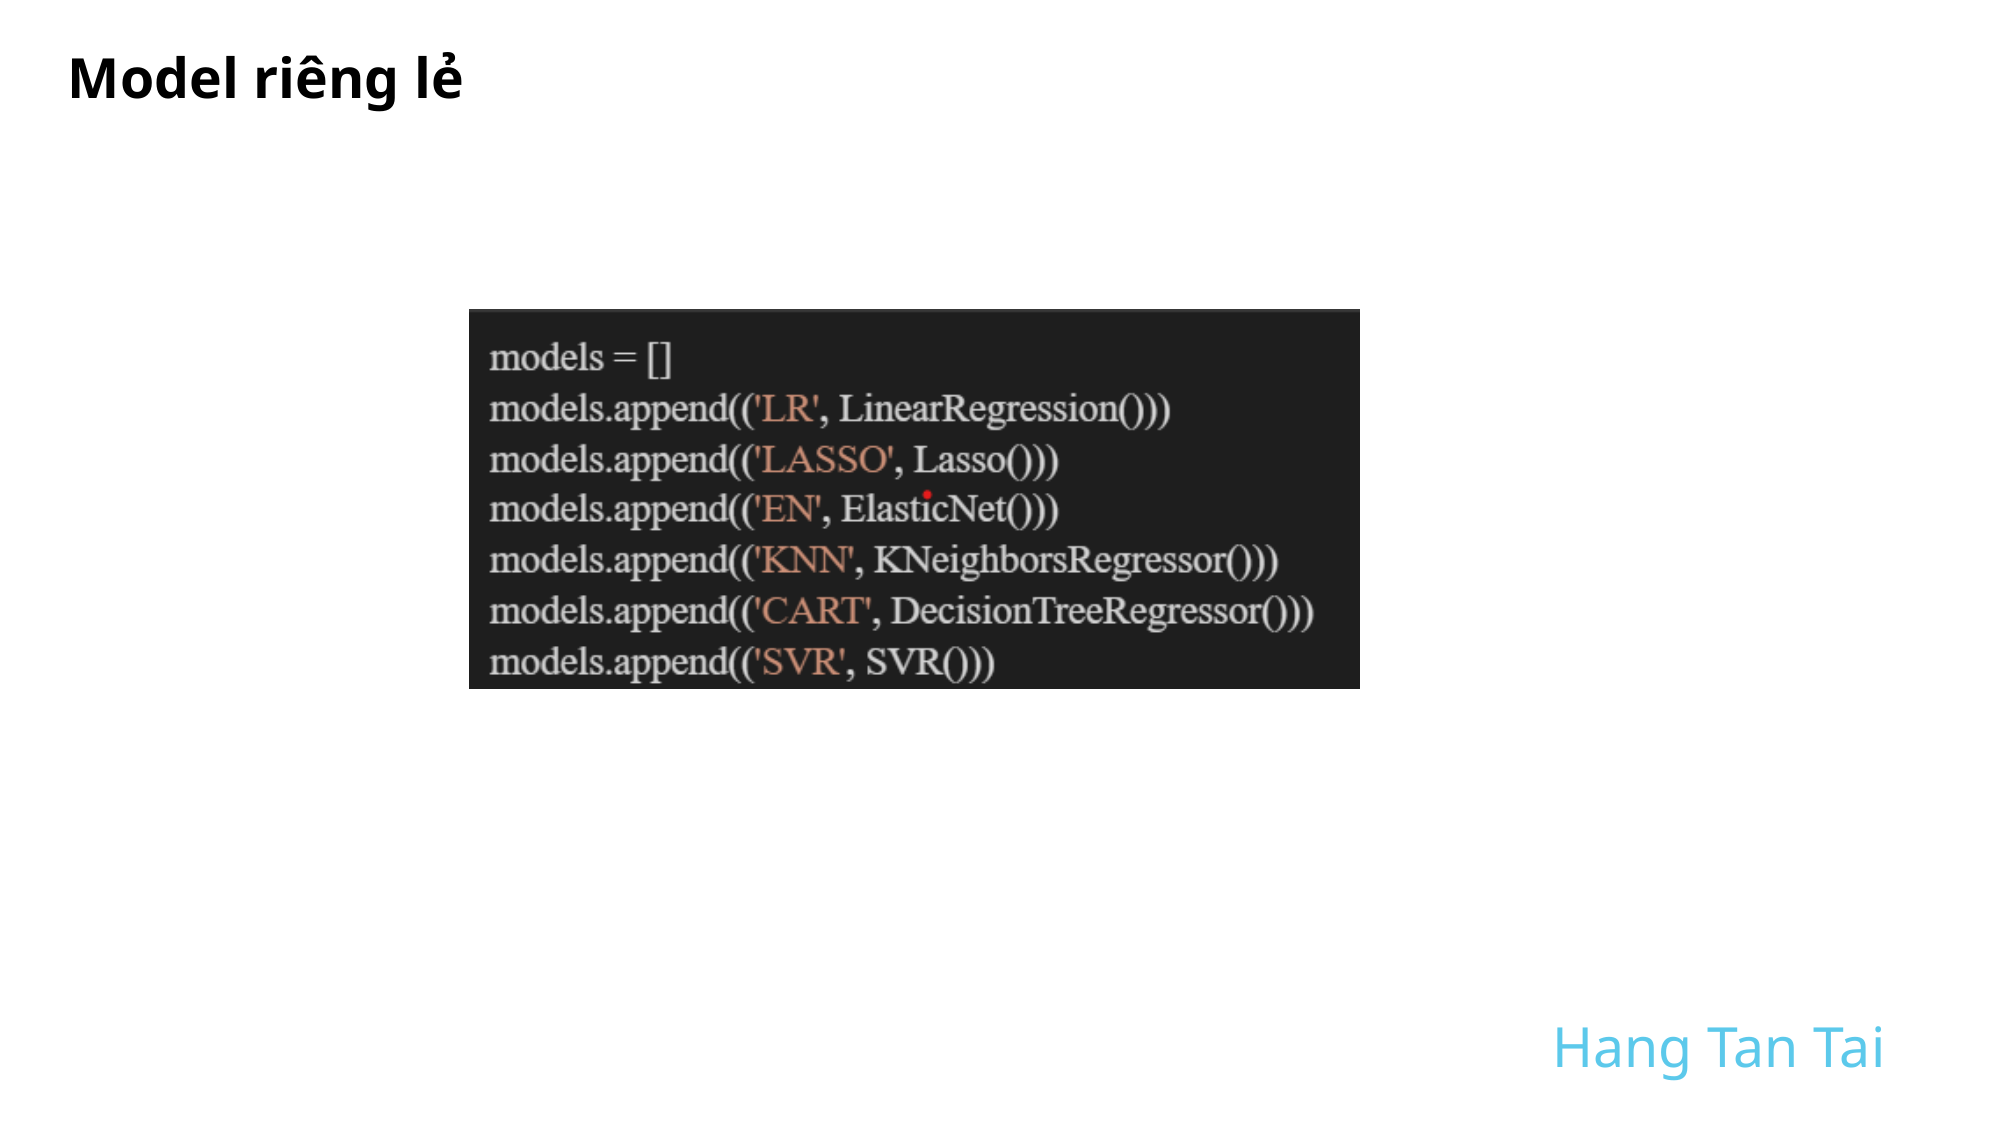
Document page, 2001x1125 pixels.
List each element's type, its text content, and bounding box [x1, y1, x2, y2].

text_box Model riêng lẻ [53, 35, 516, 117]
text_box Hang Tan Tai [1537, 1004, 2000, 1087]
picture [469, 309, 1360, 689]
